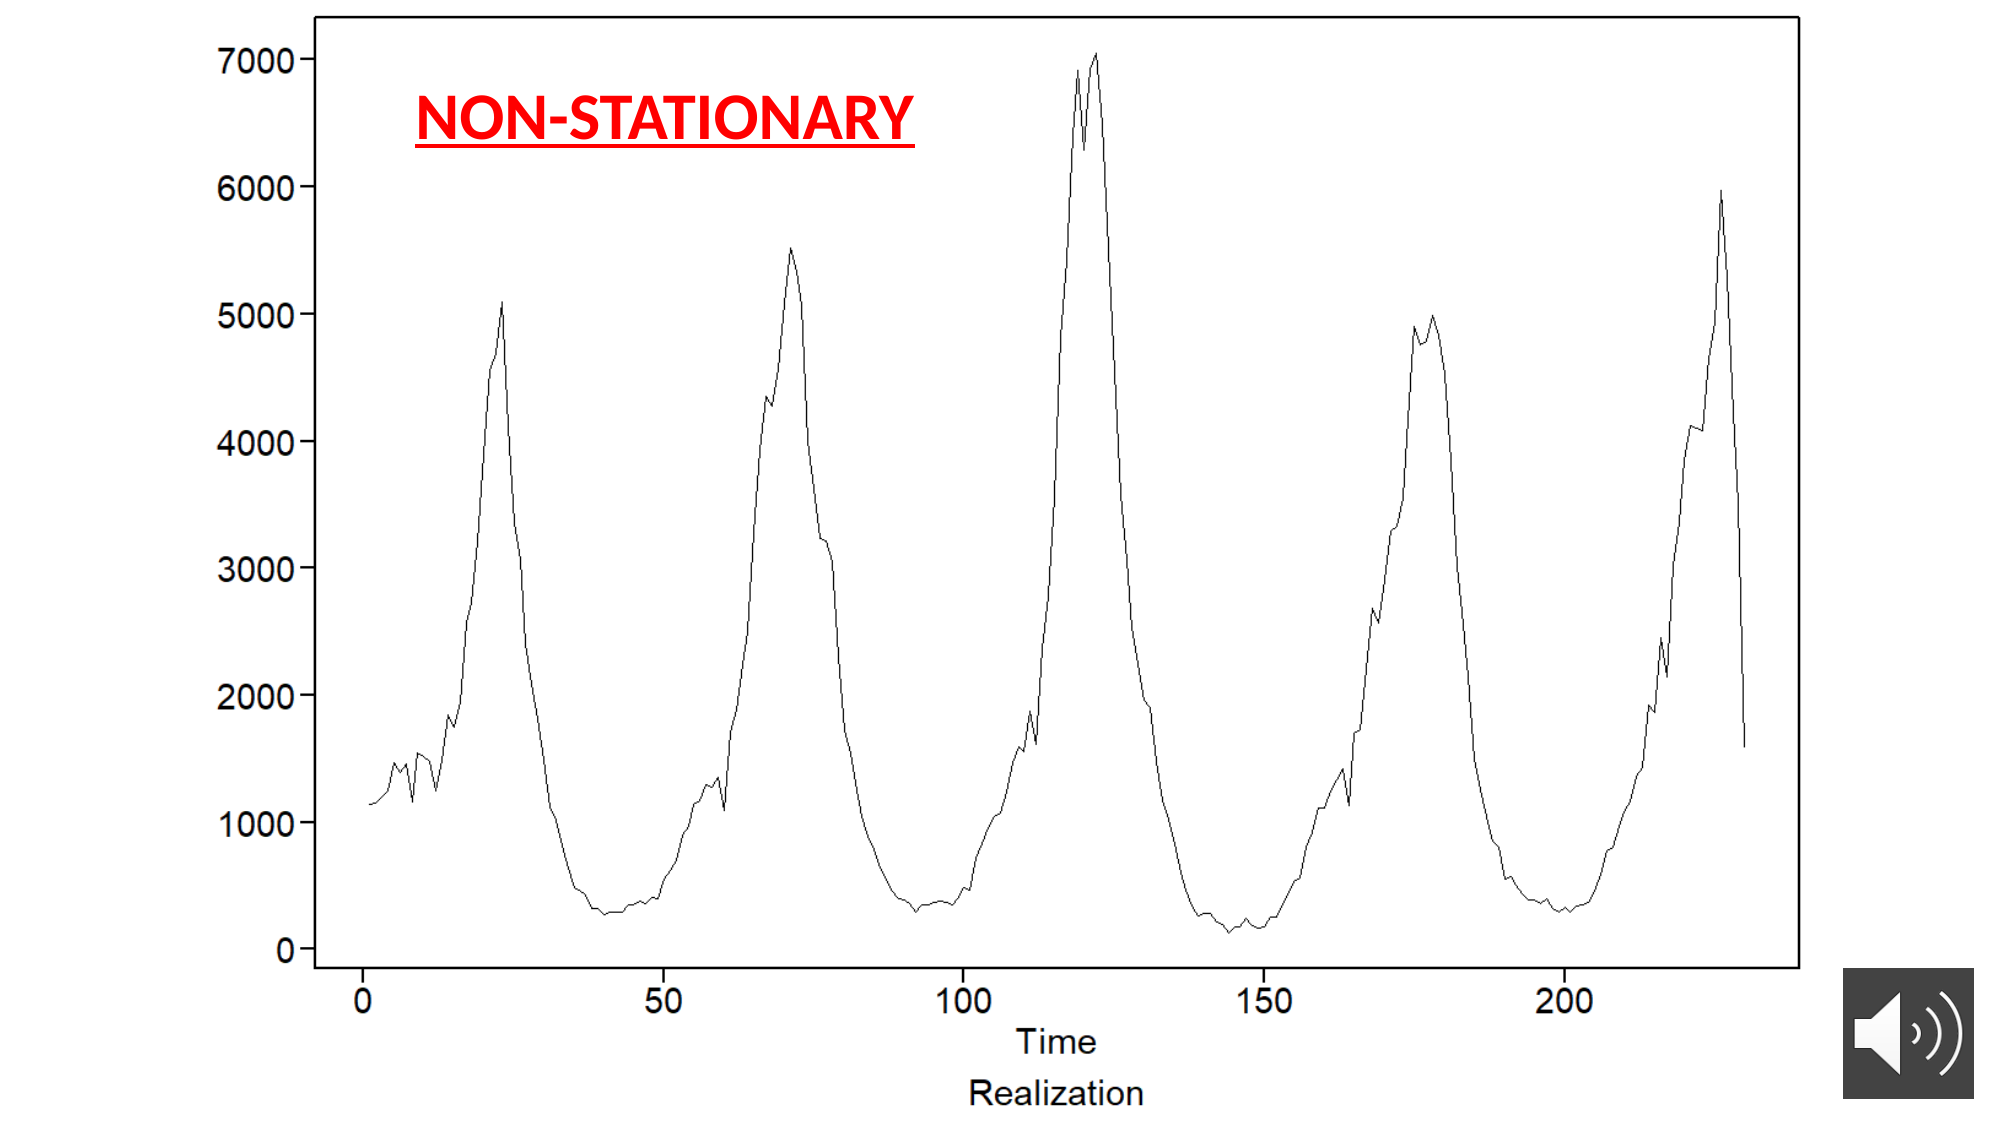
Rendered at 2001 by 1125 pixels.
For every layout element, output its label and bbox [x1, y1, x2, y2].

picture [180, 5, 1820, 1120]
picture [1841, 966, 1975, 1100]
